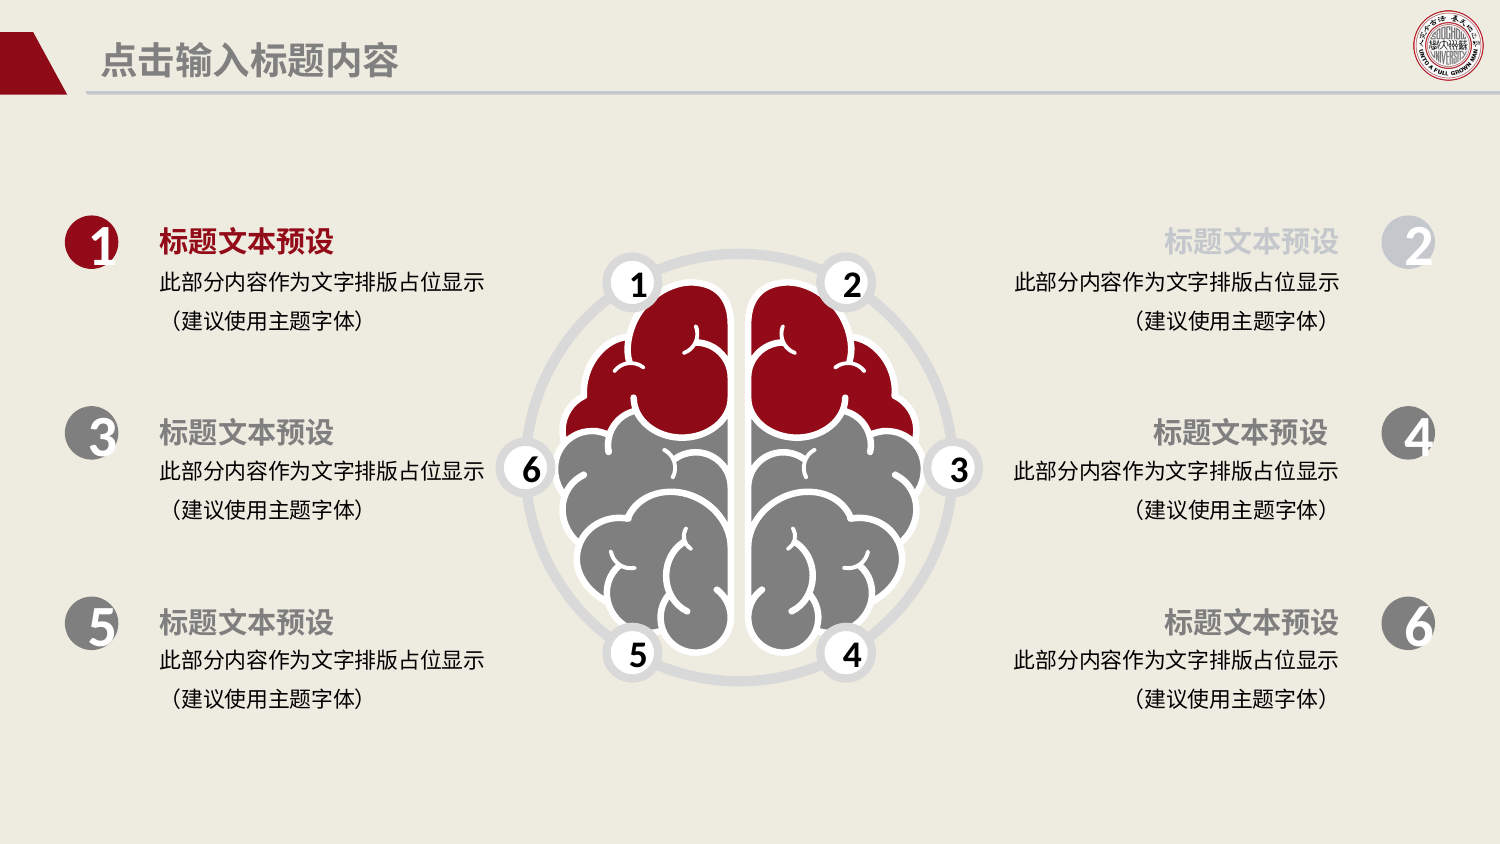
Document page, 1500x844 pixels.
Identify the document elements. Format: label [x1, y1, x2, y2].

text_box [64, 215, 512, 706]
text_box [984, 215, 1436, 706]
text_box [516, 253, 979, 682]
text_box [0, 10, 1500, 95]
